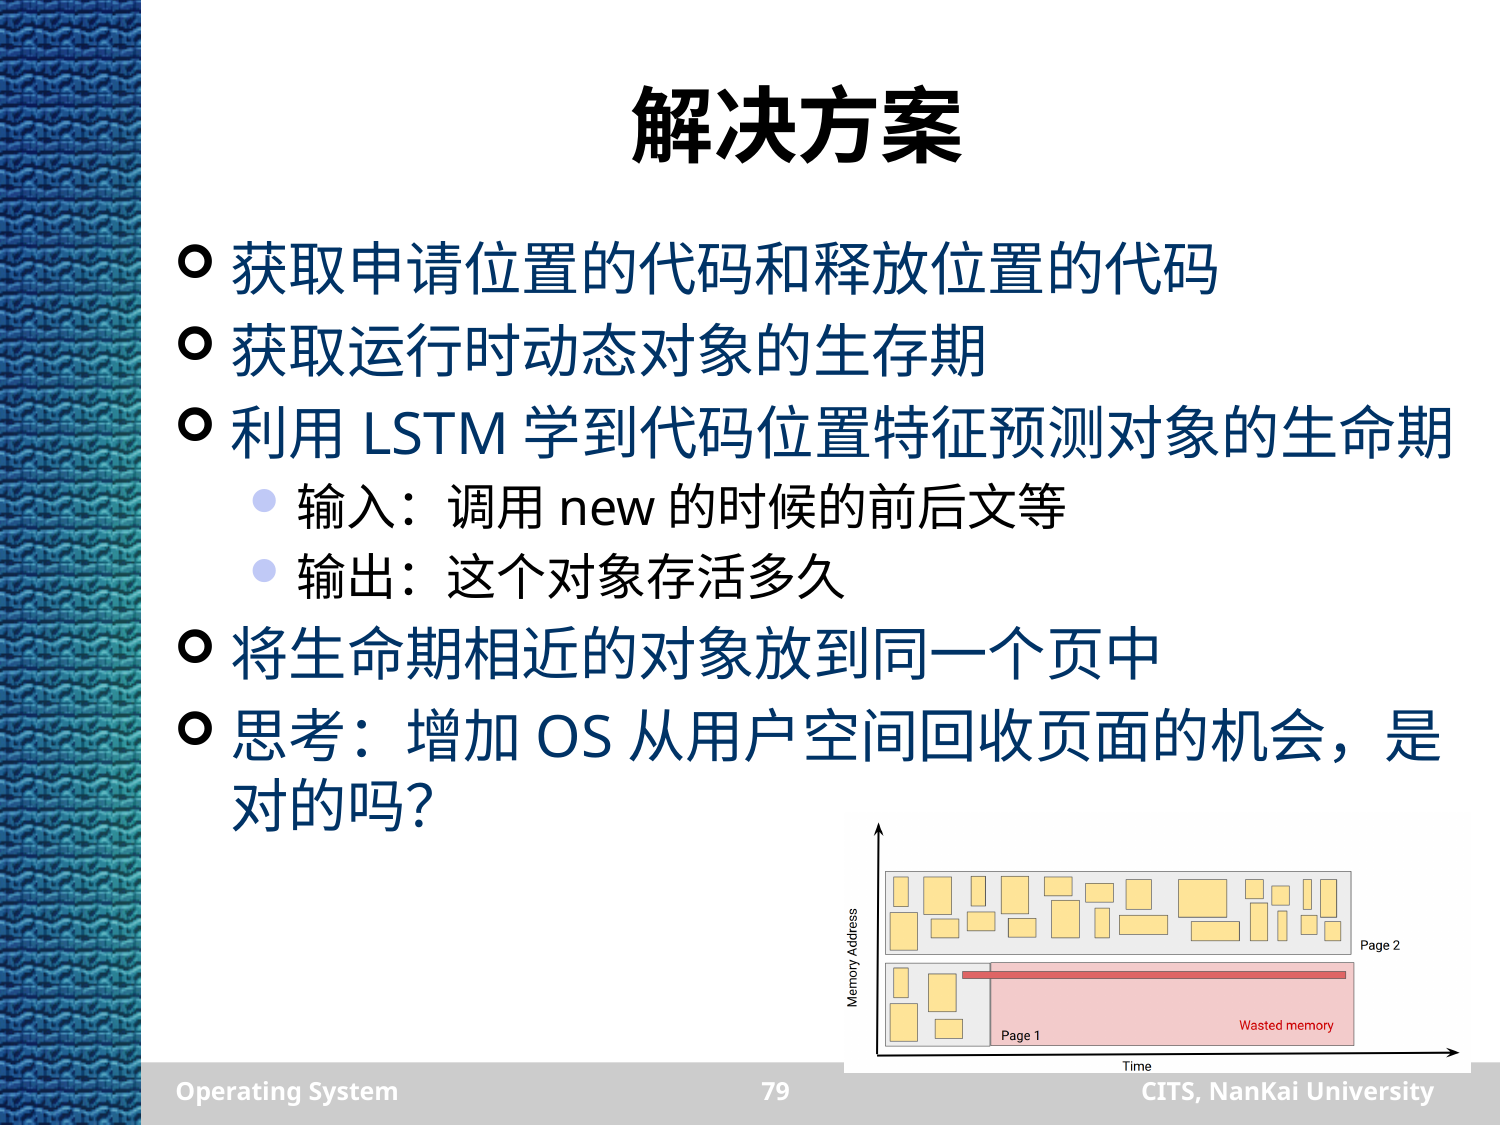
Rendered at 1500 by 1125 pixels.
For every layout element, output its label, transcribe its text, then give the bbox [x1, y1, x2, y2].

slide_number 79 [600, 1067, 951, 1118]
picture [0, 0, 141, 1125]
title 解决方案 [159, 50, 1436, 197]
list 获取申请位置的代码和释放位置的代码 获取运行时动态对象的生存期 利用LSTM学到代码位置特征预测对象的生命期 输入：调用new的时候的前后文等 输出：这个对象存活多久 将生命期相近的对象放到同一个页中 思考：增加OS从用户空间回收页面的机会，是对的吗？ [159, 224, 1483, 1047]
picture [844, 812, 1471, 1073]
footer CITS, NanKai University [974, 1082, 1451, 1118]
slide_number Operating System [160, 1067, 574, 1118]
